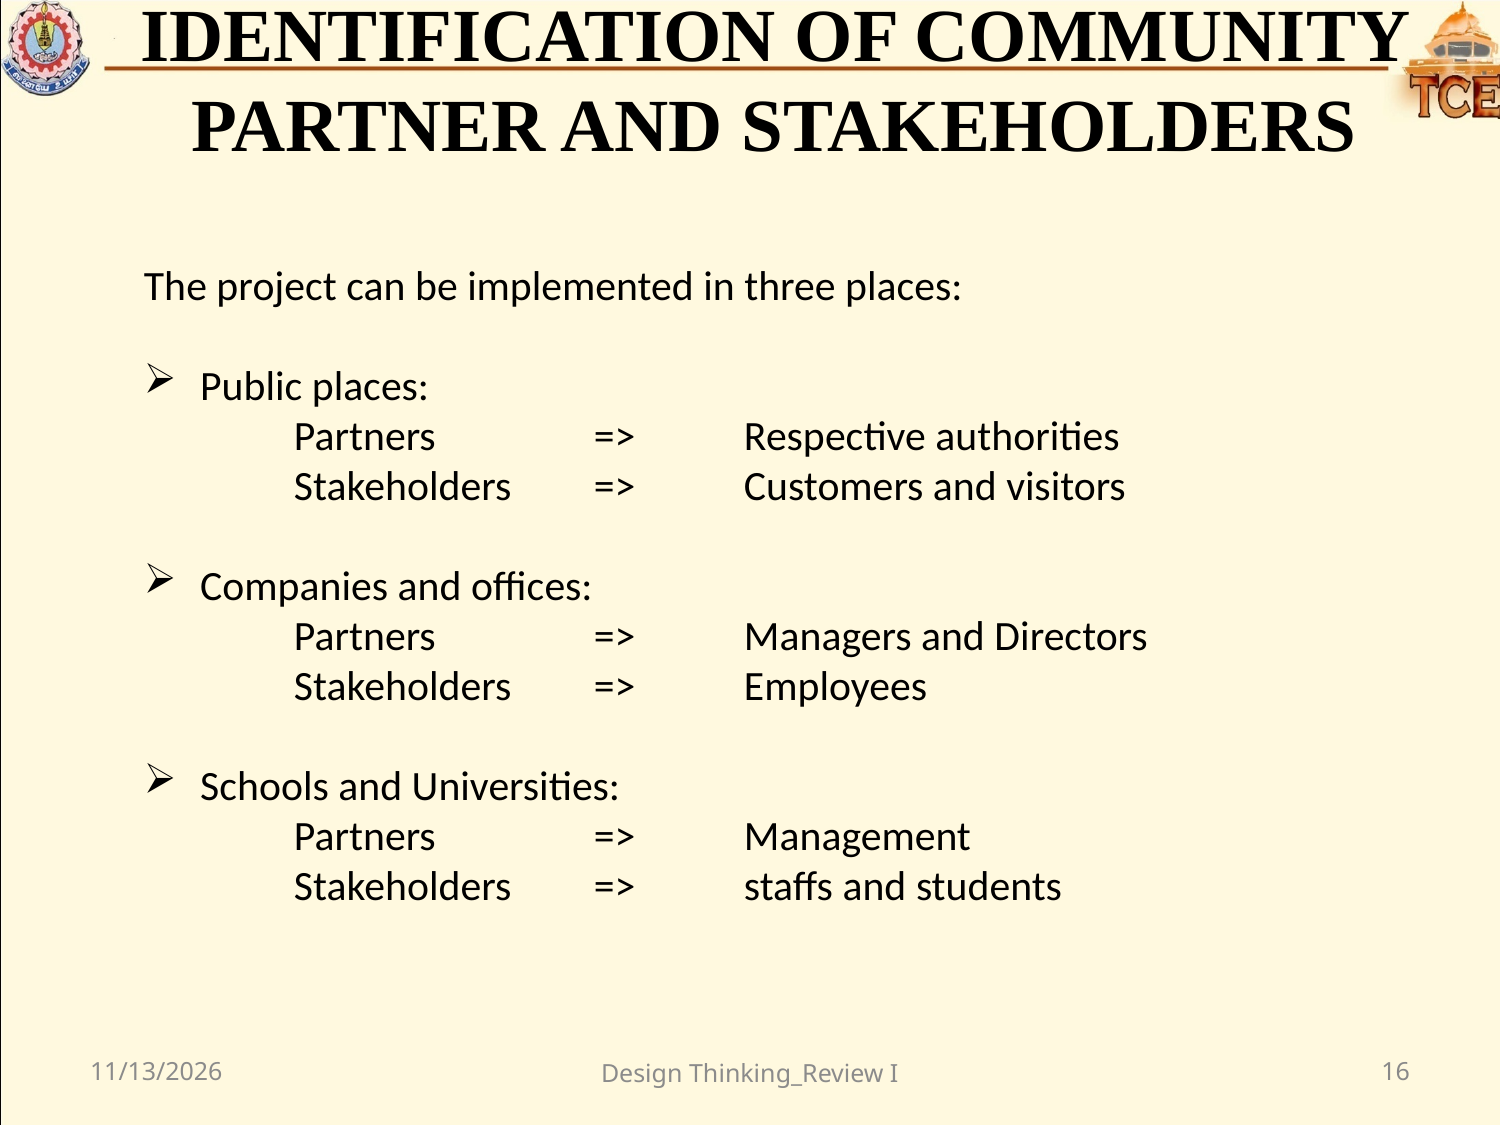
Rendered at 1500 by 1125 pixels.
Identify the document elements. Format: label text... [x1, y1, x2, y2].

text_box The project can be implemented in three places: Public places: Partners => Respective authorities Stakeholders => Customers and visitors Companies and offices: Partners => Managers and Directors Stakeholders => Employees Schools and Universities: Partners => Management Stakeholders => staffs and students [129, 201, 1420, 967]
text_box IDENTIFICATION OF COMMUNITY PARTNER AND STAKEHOLDERS [99, 0, 1449, 174]
picture [0, 0, 1500, 1125]
footer Design Thinking_Review I [512, 1042, 988, 1103]
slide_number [75, 1042, 425, 1103]
slide_number 16 [1074, 1042, 1425, 1103]
